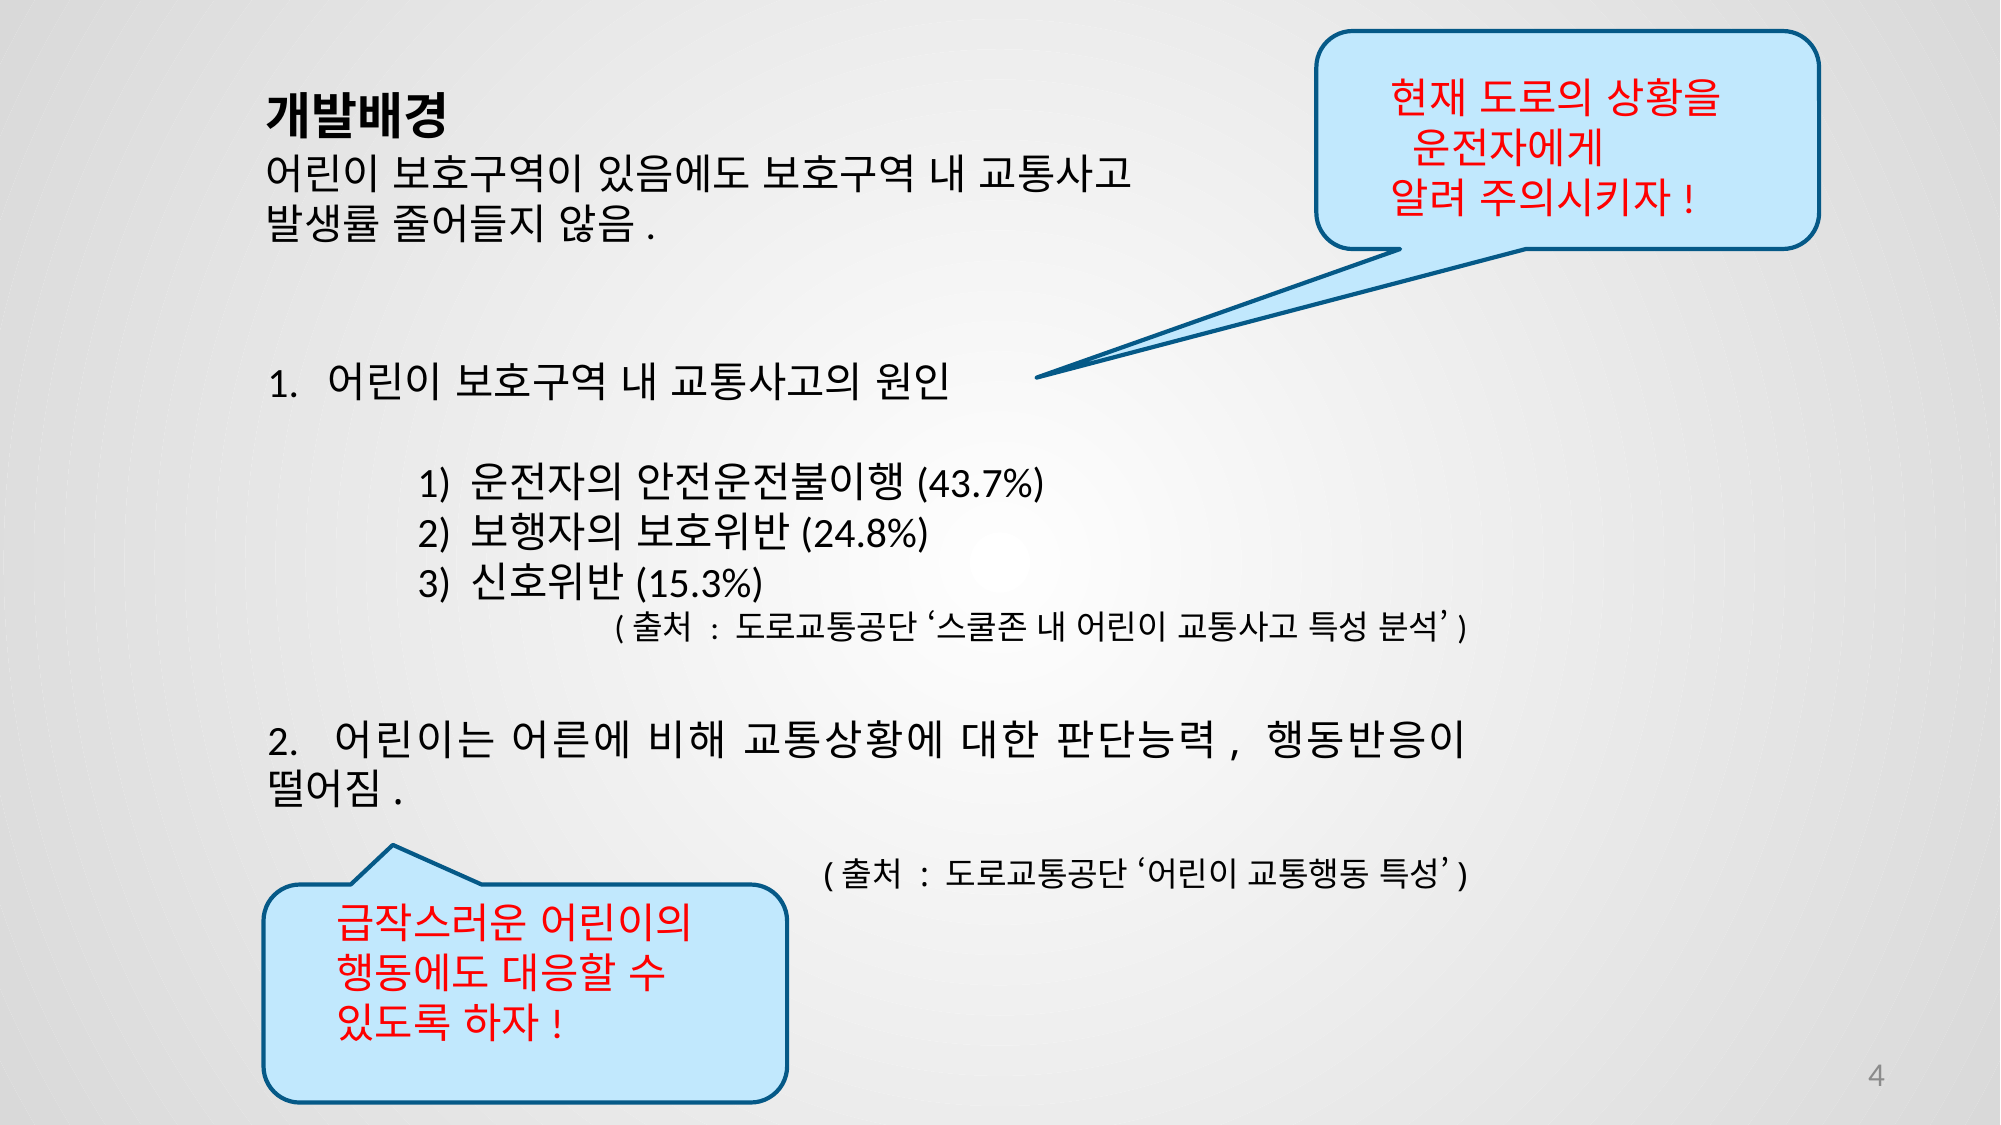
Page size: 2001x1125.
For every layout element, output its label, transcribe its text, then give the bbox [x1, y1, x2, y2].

text_box 급작스러운 어린이의 행동에도 대응할 수 있도록 하자! [321, 889, 730, 1055]
slide_number 4 [1433, 1042, 1900, 1103]
text_box 2. 어린이는 어른에 비해 교통상황에 대한 판단능력, 행동반응이 떨어짐. (출처 : 도로교통공단 ‘어린이 교통행동 특성’) [252, 626, 1483, 926]
text_box [1314, 28, 1822, 252]
text_box 개발배경 [250, 76, 810, 140]
text_box 어린이 보호구역이 있음에도 보호구역 내 교통사고 발생률 줄어들지 않음. [250, 140, 1241, 256]
text_box [261, 842, 790, 1105]
text_box 1. 어린이 보호구역 내 교통사고의 원인 1) 운전자의 안전운전불이행(43.7%) 2) 보행자의 보호위반(24.8%) 3) 신호위반(15.3%) (출처 : 도로교통공단 ‘스쿨존 내 어린이 교통사고 특성 분석’) [252, 268, 1483, 626]
text_box 현재 도로의 상황을 운전자에게 알려 주의시키자! [1376, 64, 1792, 264]
text_box [1034, 255, 1478, 380]
